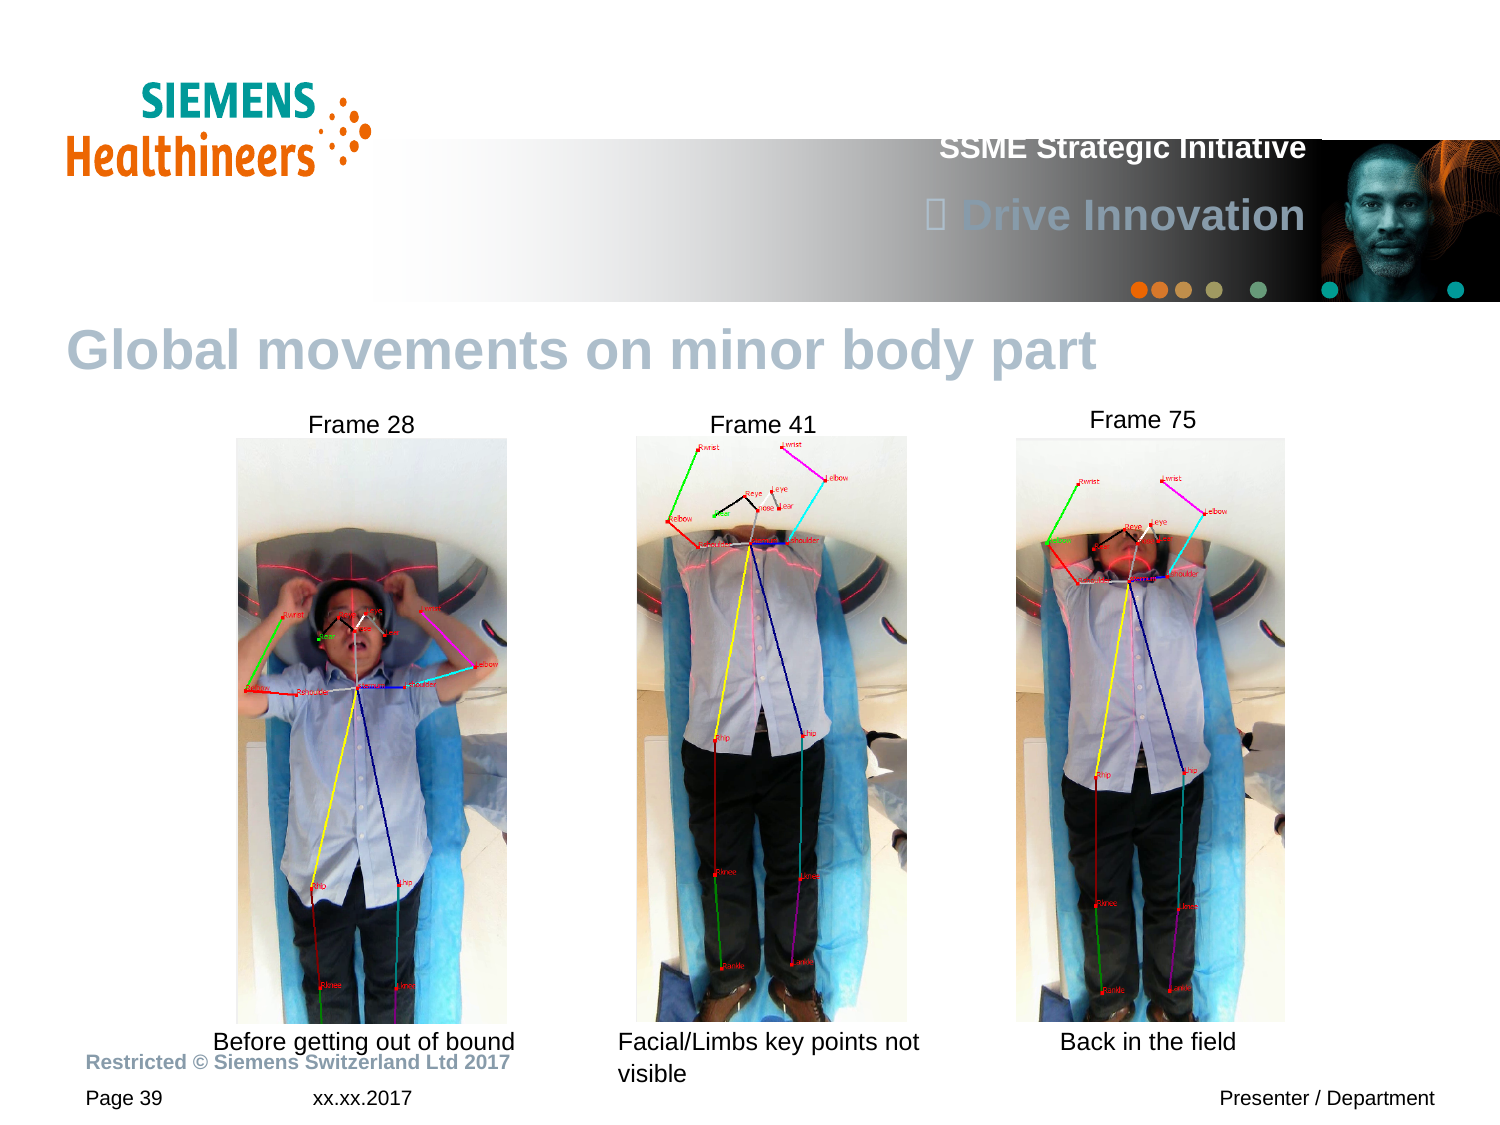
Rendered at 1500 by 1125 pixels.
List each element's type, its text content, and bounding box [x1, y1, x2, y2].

text_box Before getting out of bound [213, 1022, 529, 1063]
text_box Frame 28 [308, 405, 433, 436]
picture [235, 437, 507, 1024]
text_box Frame 75 [1089, 400, 1215, 436]
picture [635, 436, 907, 1023]
picture [1130, 139, 1500, 302]
text_box Frame 41 [709, 405, 835, 435]
text_box Facial/Limbs key points not visible [617, 1022, 924, 1062]
picture [1016, 437, 1285, 1023]
subtitle Global movements on minor body part [66, 303, 1113, 439]
text_box SSME Strategic Initiative  Drive Innovation [368, 138, 1322, 304]
text_box Back in the field [1059, 1030, 1244, 1062]
